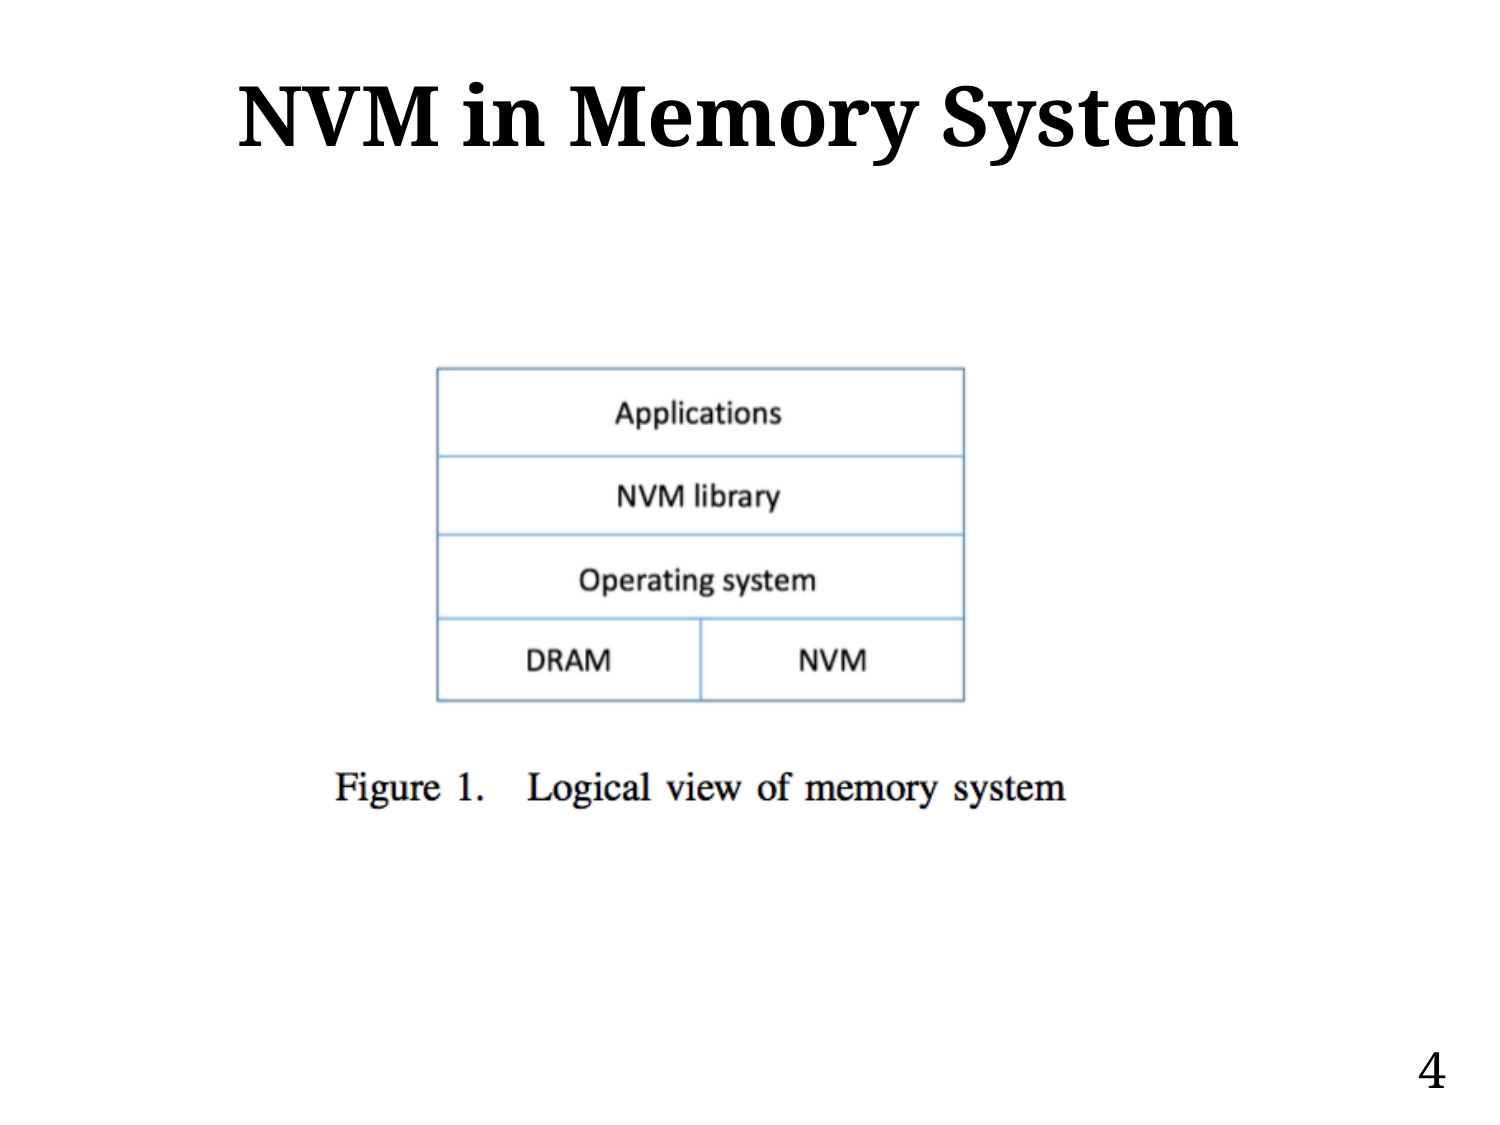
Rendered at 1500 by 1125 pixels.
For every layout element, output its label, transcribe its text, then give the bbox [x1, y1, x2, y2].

slide_number 4 [1059, 1042, 1462, 1103]
title NVM in Memory System [30, 36, 1449, 202]
picture [302, 336, 1097, 837]
